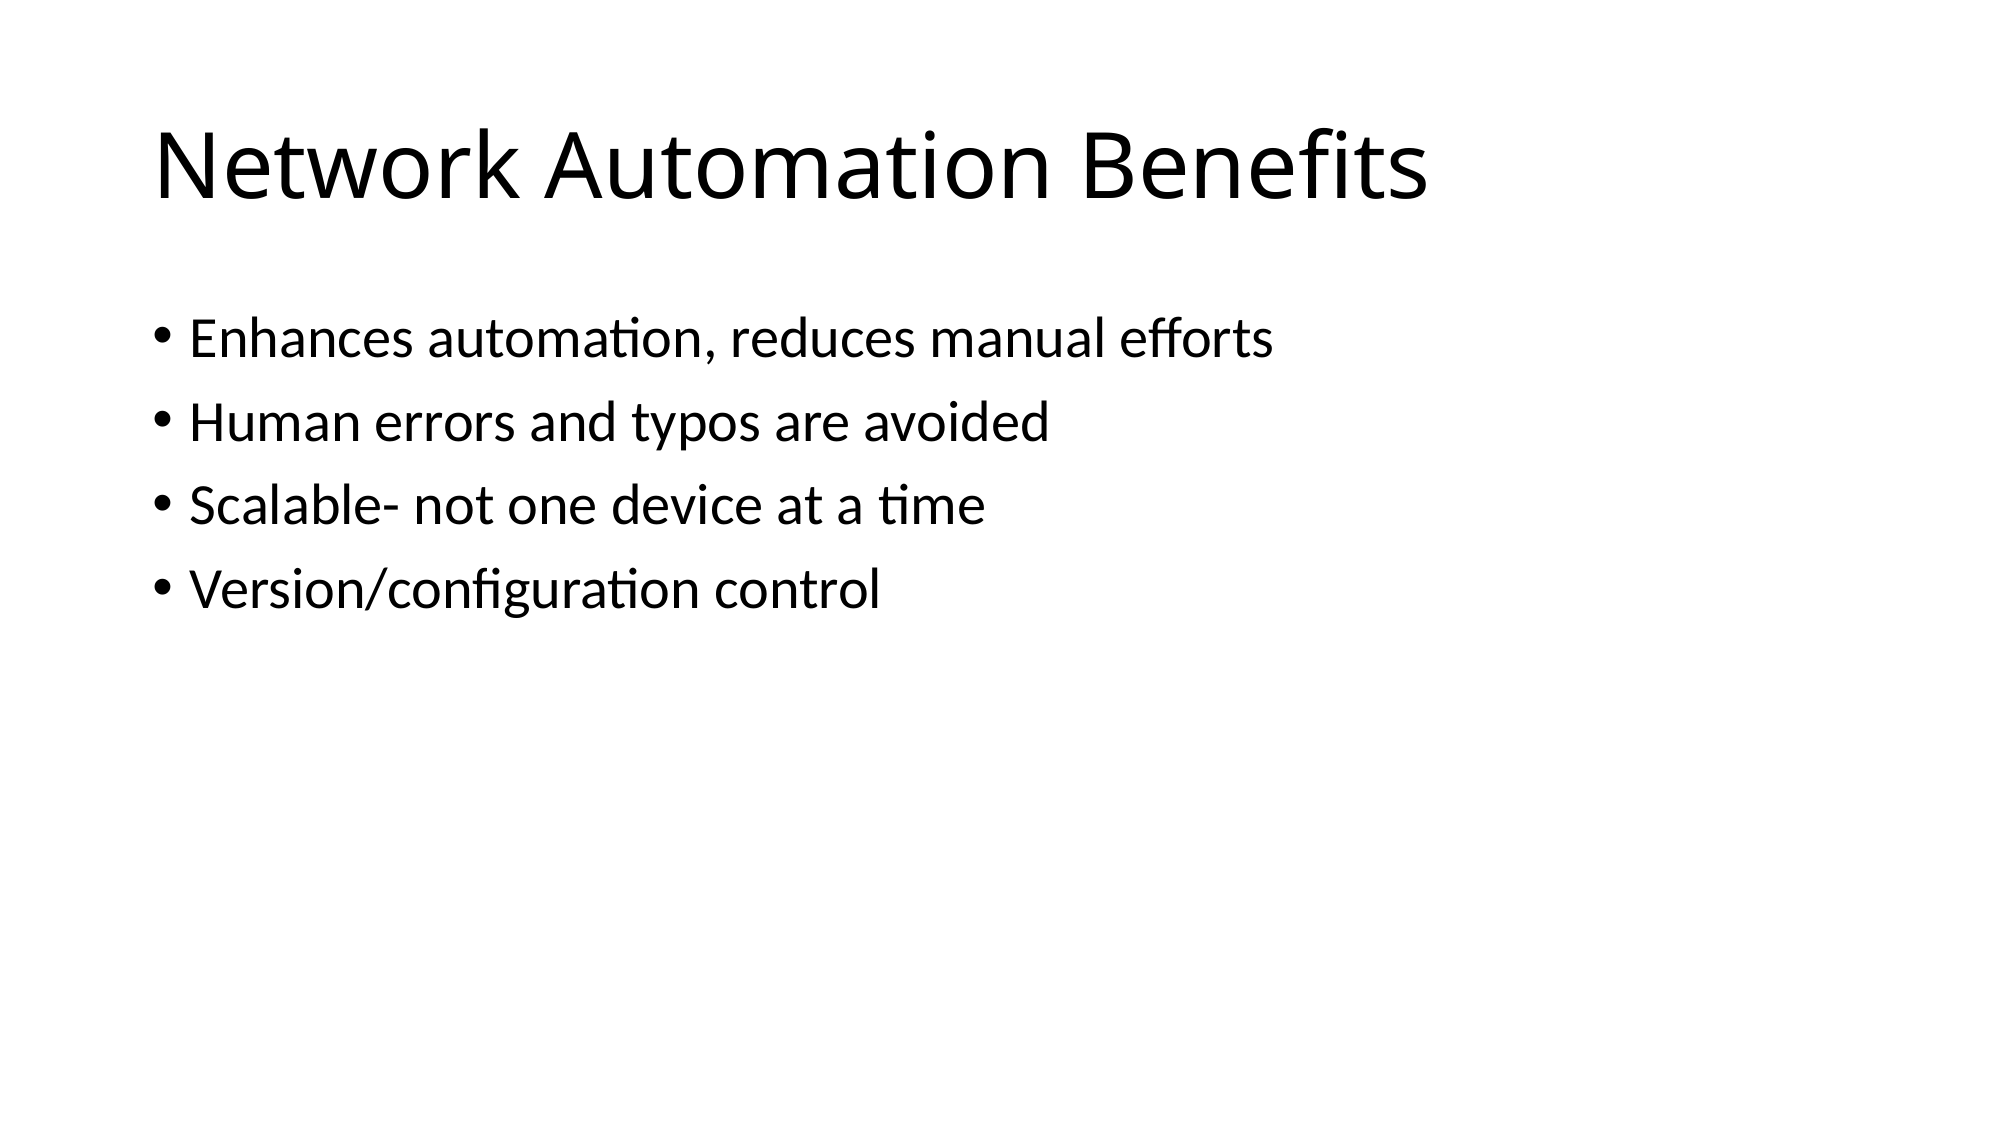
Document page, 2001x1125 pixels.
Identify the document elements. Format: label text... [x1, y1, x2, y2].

title Network Automation Benefits [137, 59, 1863, 278]
list Enhances automation, reduces manual efforts Human errors and typos are avoided Scalable- not one device at a time Version/configuration control [137, 299, 1863, 1014]
